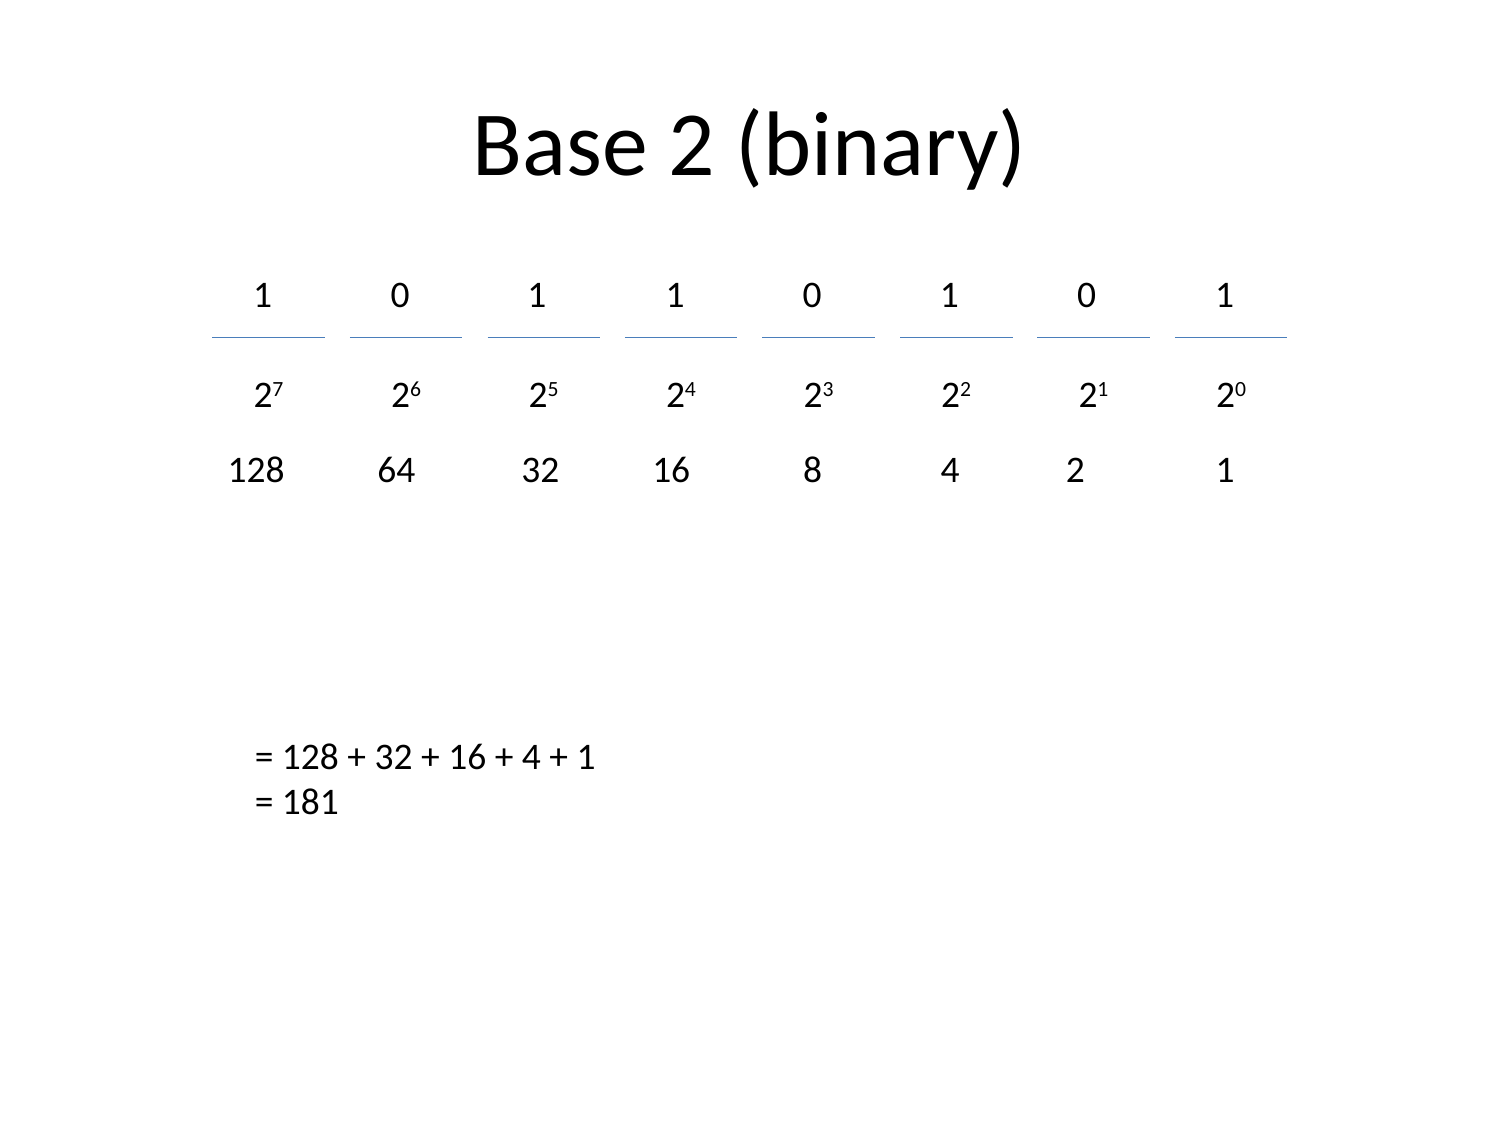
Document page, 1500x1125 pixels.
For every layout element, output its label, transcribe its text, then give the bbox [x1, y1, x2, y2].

text_box 1 [650, 262, 700, 323]
text_box 0 [375, 262, 425, 323]
text_box 24 [651, 362, 712, 423]
text_box 4 [925, 437, 975, 498]
text_box 1 [238, 262, 288, 323]
text_box = 128 + 32 + 16 + 4 + 1 = 181 [240, 724, 611, 830]
text_box 32 [506, 437, 575, 498]
text_box 25 [513, 362, 574, 423]
text_box 23 [788, 362, 849, 423]
text_box 2 [1051, 437, 1100, 498]
text_box 22 [926, 362, 986, 423]
text_box 128 [212, 437, 300, 498]
text_box 1 [512, 262, 562, 323]
text_box 21 [1063, 362, 1124, 423]
text_box 26 [376, 362, 437, 423]
title Base 2 (binary) [75, 45, 1425, 233]
text_box 64 [362, 437, 431, 498]
text_box 1 [925, 262, 974, 323]
text_box 0 [787, 262, 837, 323]
text_box 0 [1062, 262, 1112, 323]
text_box 1 [1200, 262, 1250, 323]
text_box 27 [238, 362, 299, 423]
text_box 20 [1201, 362, 1262, 423]
text_box 8 [788, 437, 838, 498]
text_box 1 [1200, 437, 1250, 498]
text_box 16 [637, 437, 706, 498]
